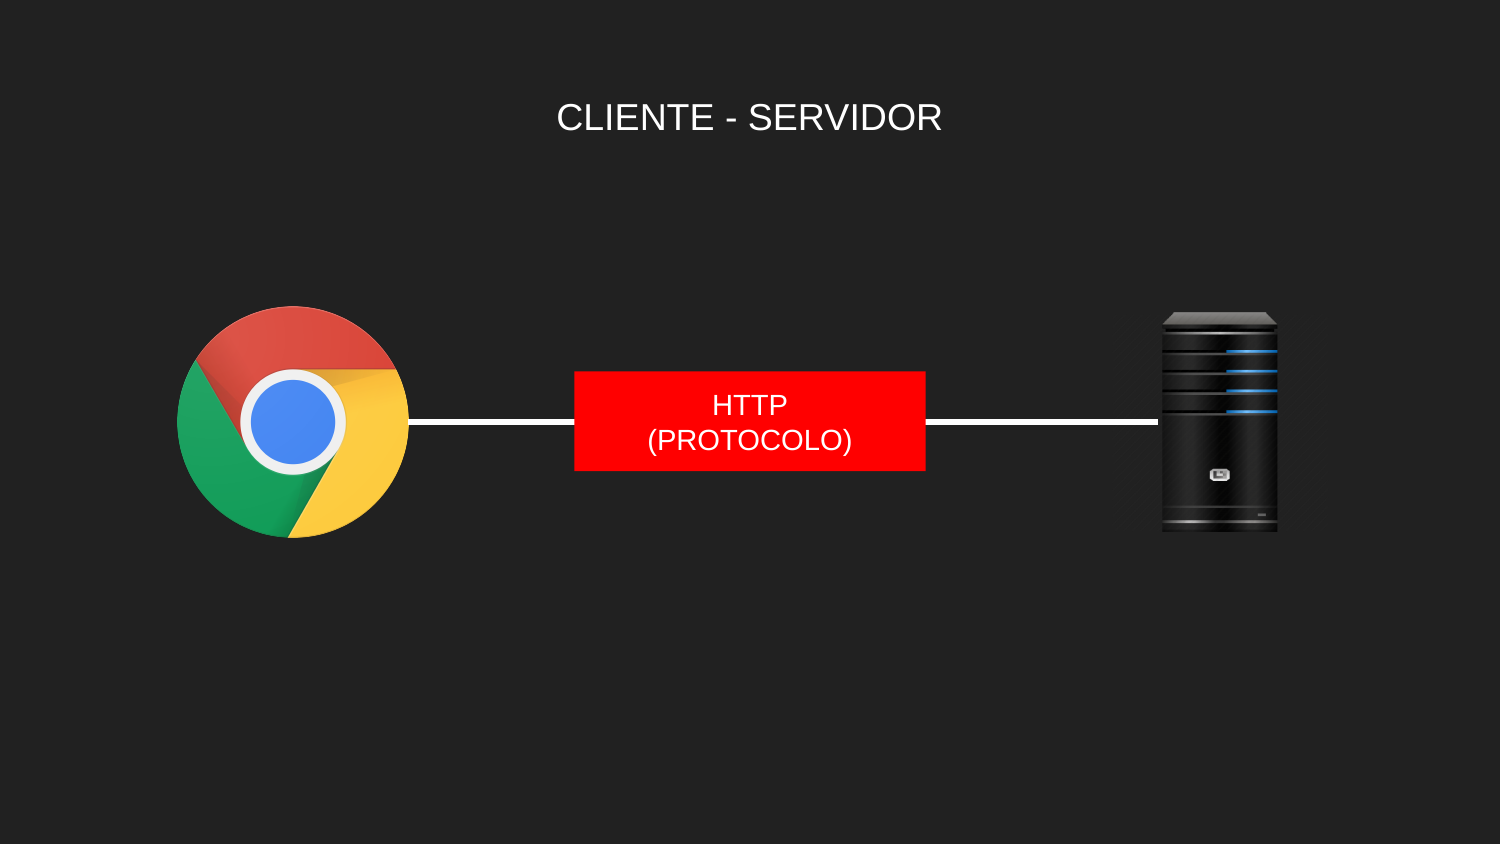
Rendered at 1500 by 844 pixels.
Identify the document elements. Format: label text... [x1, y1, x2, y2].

text_box HTTP (PROTOCOLO) [574, 371, 926, 421]
text_box CLIENTE - SERVIDOR [537, 78, 963, 154]
text_box HTTP (PROTOCOLO) [574, 431, 926, 472]
picture [176, 305, 409, 538]
picture [1109, 312, 1329, 532]
